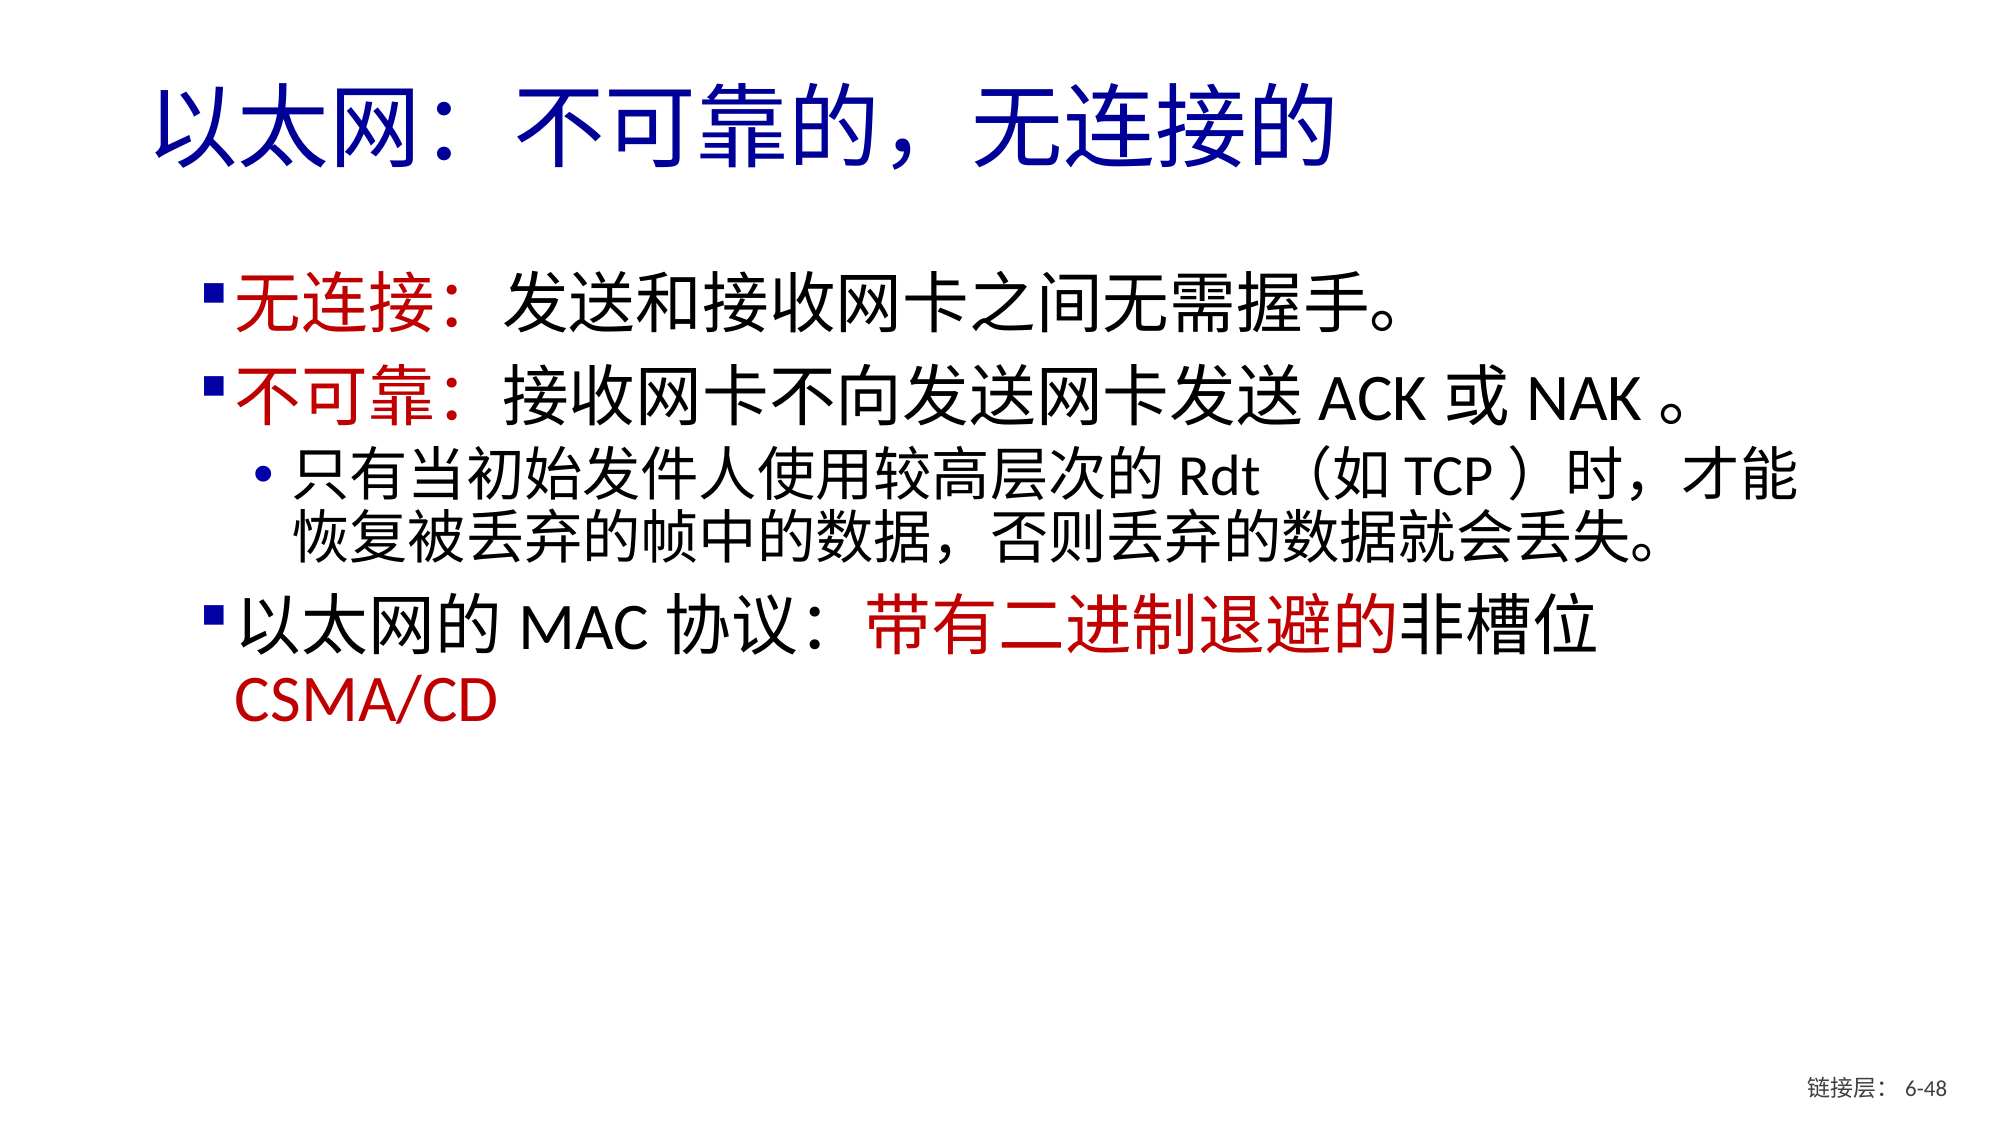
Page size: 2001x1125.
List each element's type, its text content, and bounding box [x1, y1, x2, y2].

title 以太网：不可靠的，无连接的 [131, 57, 1857, 205]
text_box 无连接：发送和接收网卡之间无需握手。 不可靠：接收网卡不向发送网卡发送ACK或NAK。 只有当初始发件人使用较高层次的Rdt（如TCP）时，才能恢复被丢弃的帧中的数据，否则丢弃的数据就会丢失。 以太网的MAC协议：带有二进制退避的非槽位CSMA/CD [162, 262, 1842, 1025]
slide_number 链接层：6- 47 [1512, 1056, 1963, 1117]
